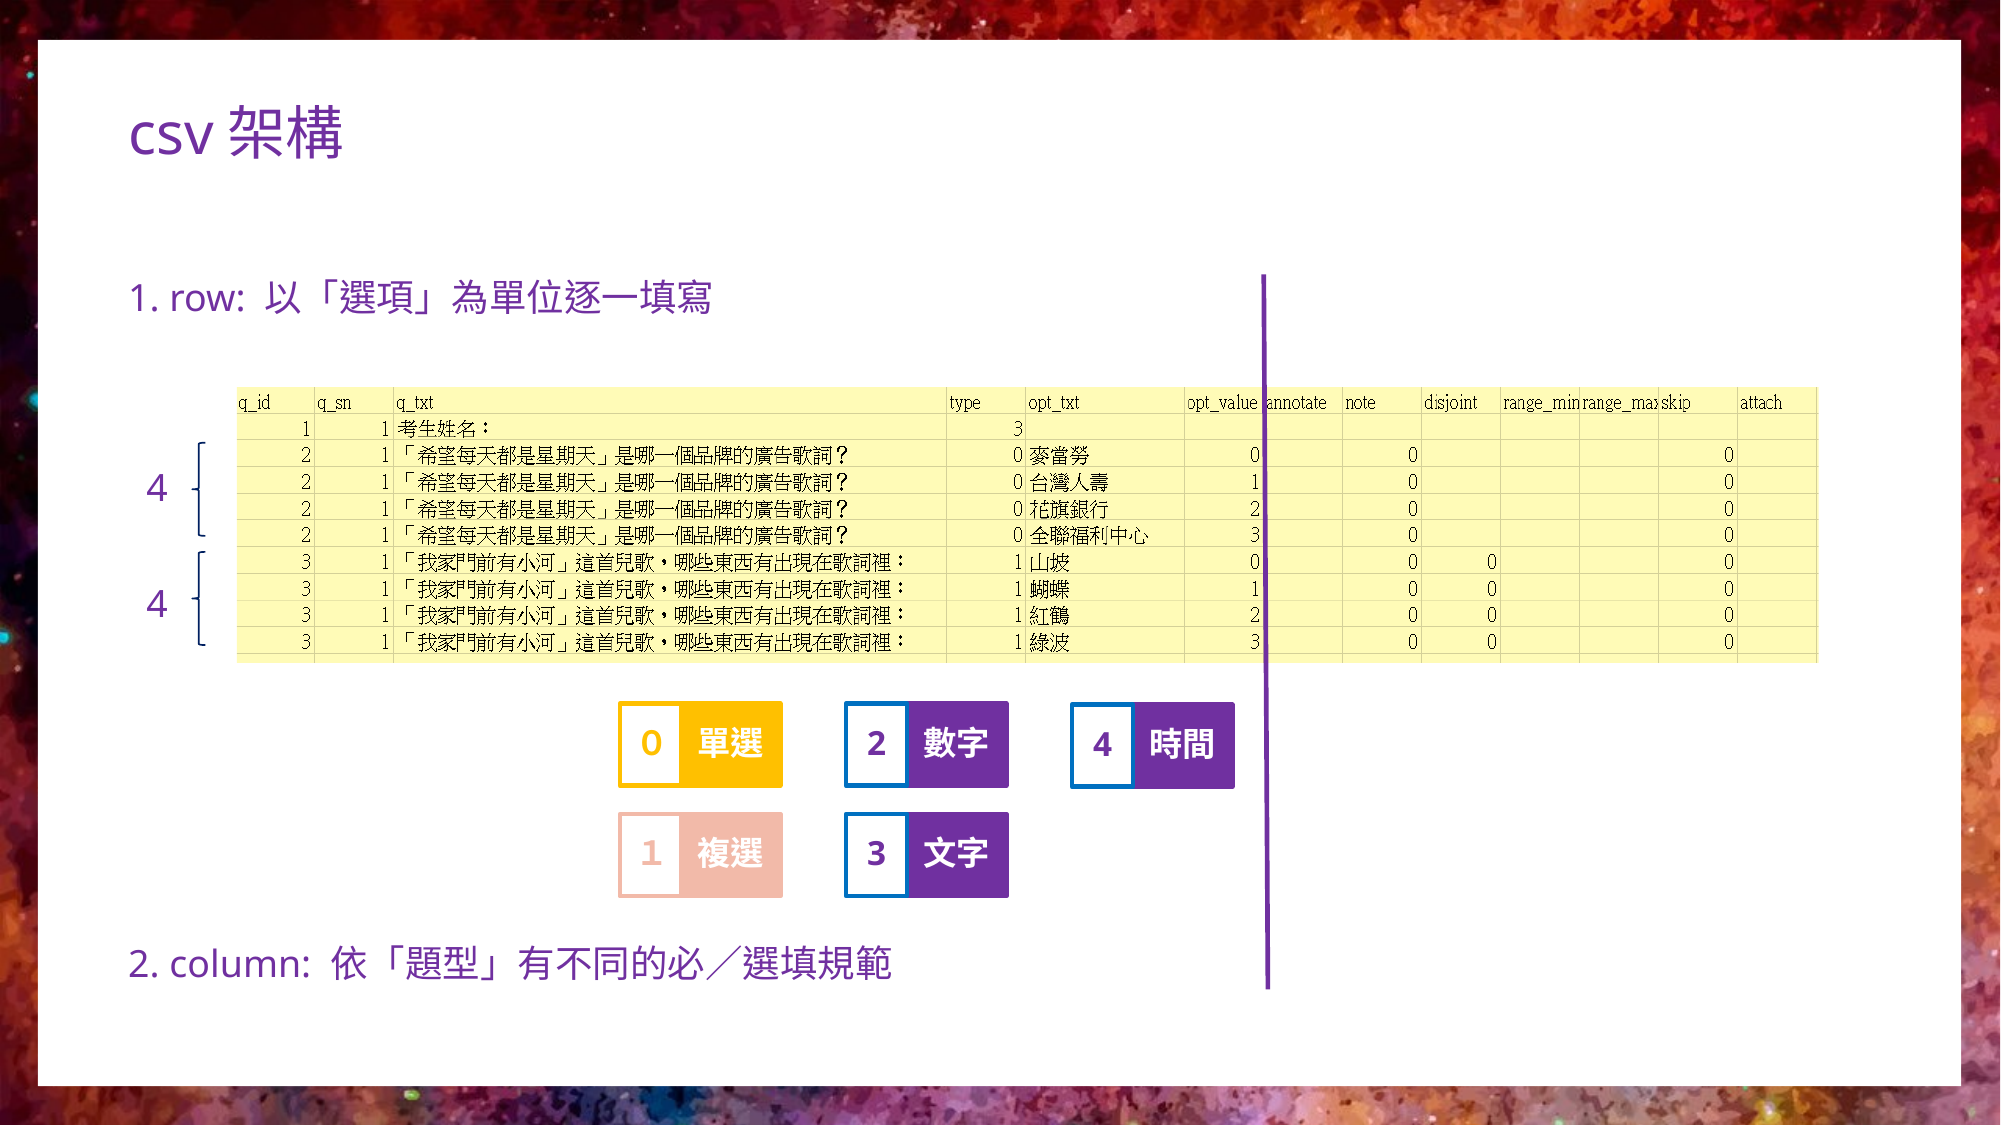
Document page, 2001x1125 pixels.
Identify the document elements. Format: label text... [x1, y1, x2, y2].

text_box 1. row: 以「選項」為單位逐一填寫 [113, 240, 1887, 358]
text_box 4 [1071, 704, 1134, 787]
text_box 3 [846, 814, 908, 897]
text_box 單選 [682, 703, 781, 786]
text_box ０ [619, 703, 682, 786]
text_box 2 [846, 703, 908, 786]
text_box 4 [131, 431, 231, 547]
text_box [1263, 274, 1269, 990]
picture [0, 0, 2001, 1125]
text_box 4 [131, 547, 231, 663]
text_box 2. column: 依「題型」有不同的必／選填規範 [113, 906, 1887, 1024]
text_box 時間 [1134, 704, 1233, 787]
text_box 數字 [908, 703, 1007, 786]
text_box 複選 [682, 814, 781, 897]
text_box 文字 [908, 814, 1007, 897]
text_box １ [619, 814, 682, 897]
title csv架構 [113, 76, 1887, 194]
